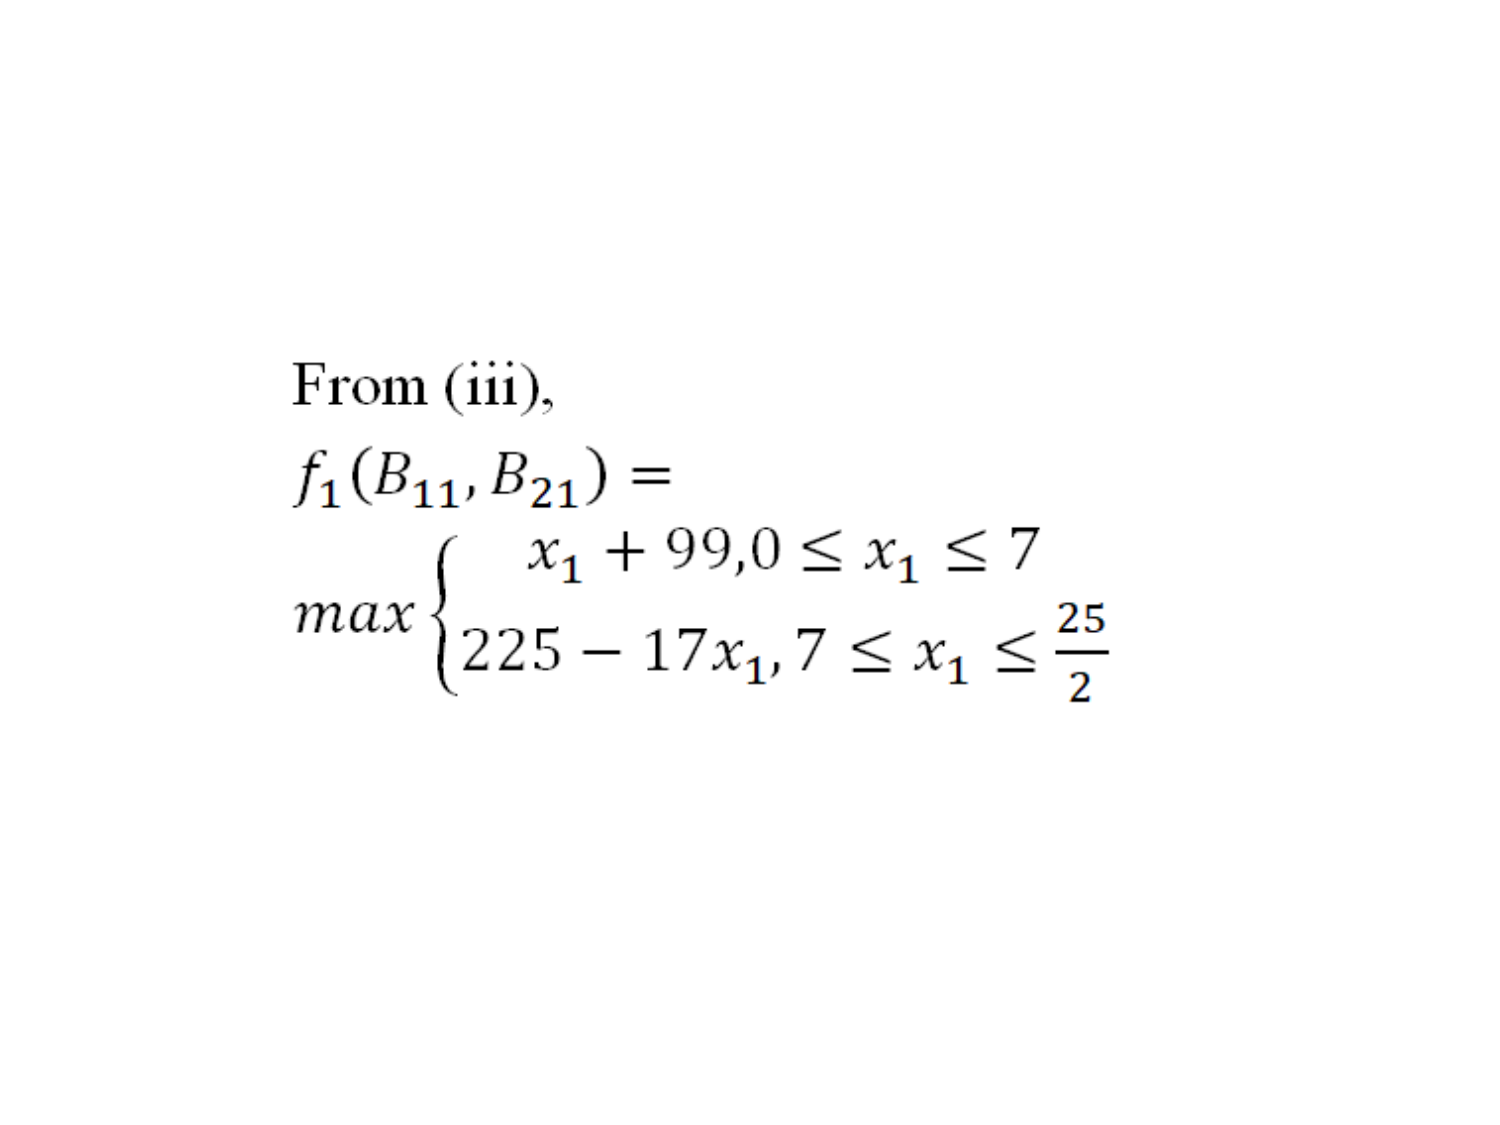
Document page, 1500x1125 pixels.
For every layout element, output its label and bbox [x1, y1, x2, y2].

list [241, 290, 1352, 858]
